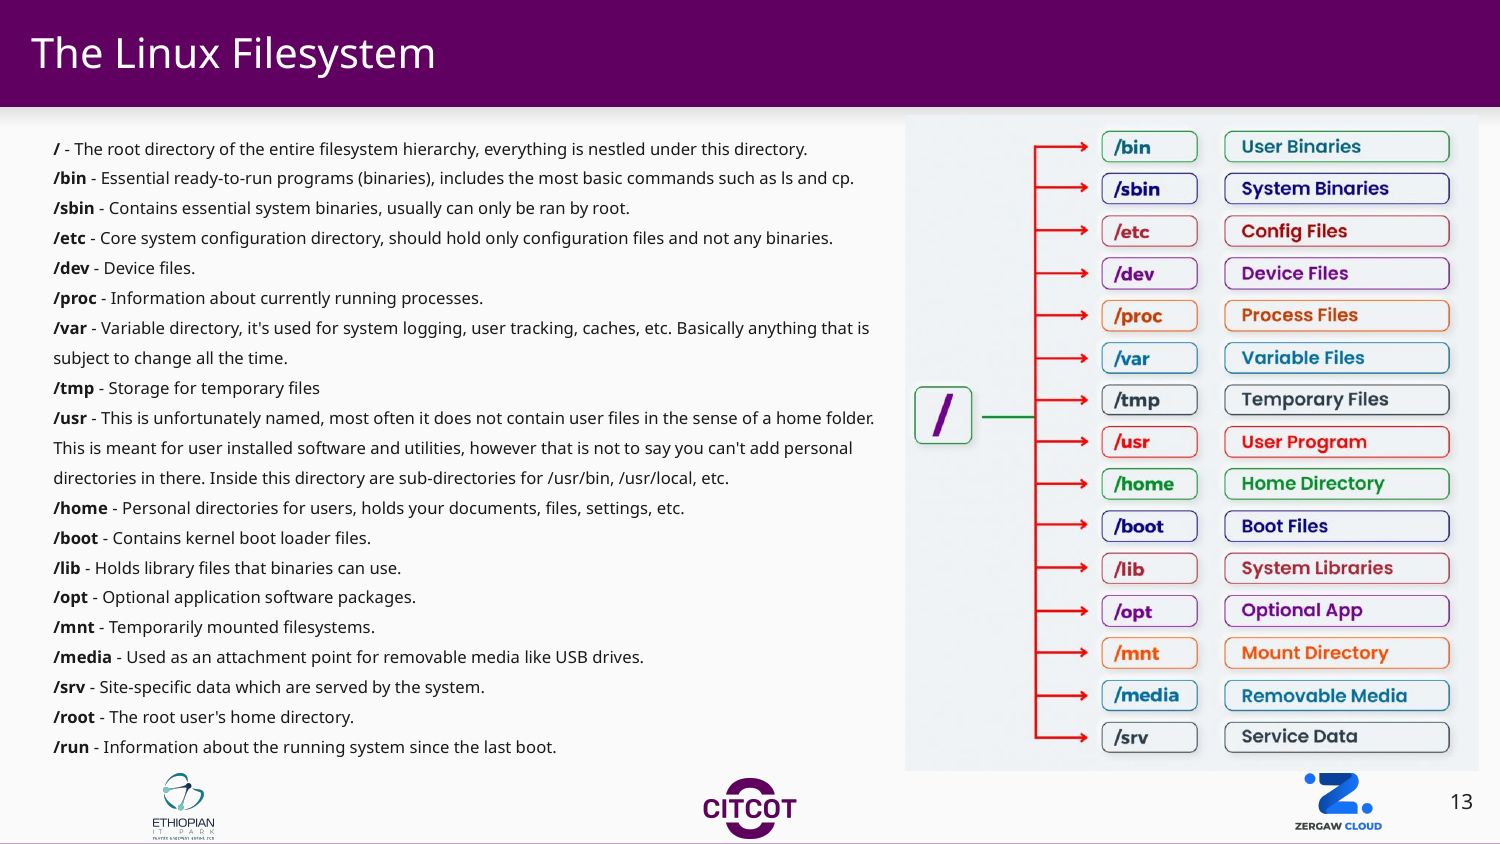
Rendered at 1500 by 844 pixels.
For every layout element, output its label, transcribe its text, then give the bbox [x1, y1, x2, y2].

picture [153, 773, 214, 840]
slide_number ‹#› [1398, 770, 1489, 835]
picture [701, 778, 799, 839]
list / - The root directory of the entire filesystem hierarchy, everything is nestled under this directory. /bin - Essential ready-to-run programs (binaries), includes the most basic commands such as ls and cp. /sbin - Contains essential system binaries, usually can only be ran by root. /etc - Core system configuration directory, should hold only configuration files and not any binaries. /dev - Device files. /proc - Information about currently running processes. /var - Variable directory, it's used for system logging, user tracking, caches, etc. Basically anything that is subject to change all the time. /tmp - Storage for temporary files /usr - This is unfortunately named, most often it does not contain user files in the sense of a home folder. This is meant for user installed software and utilities, however that is not to say you can't add personal directories in there. Inside this directory are sub-directories for /usr/bin, /usr/local, etc. /home - Personal directories for users, holds your documents, files, settings, etc. /boot - Contains kernel boot loader files. /lib - Holds library files that binaries can use. /opt - Optional application software packages. /mnt - Temporarily mounted filesystems. /media - Used as an attachment point for removable media like USB drives. /srv - Site-specific data which are served by the system. /root - The root user's home directory. /run - Information about the running system since the last boot. [38, 115, 902, 771]
title The Linux Filesystem [16, 2, 1464, 102]
picture [904, 114, 1479, 835]
